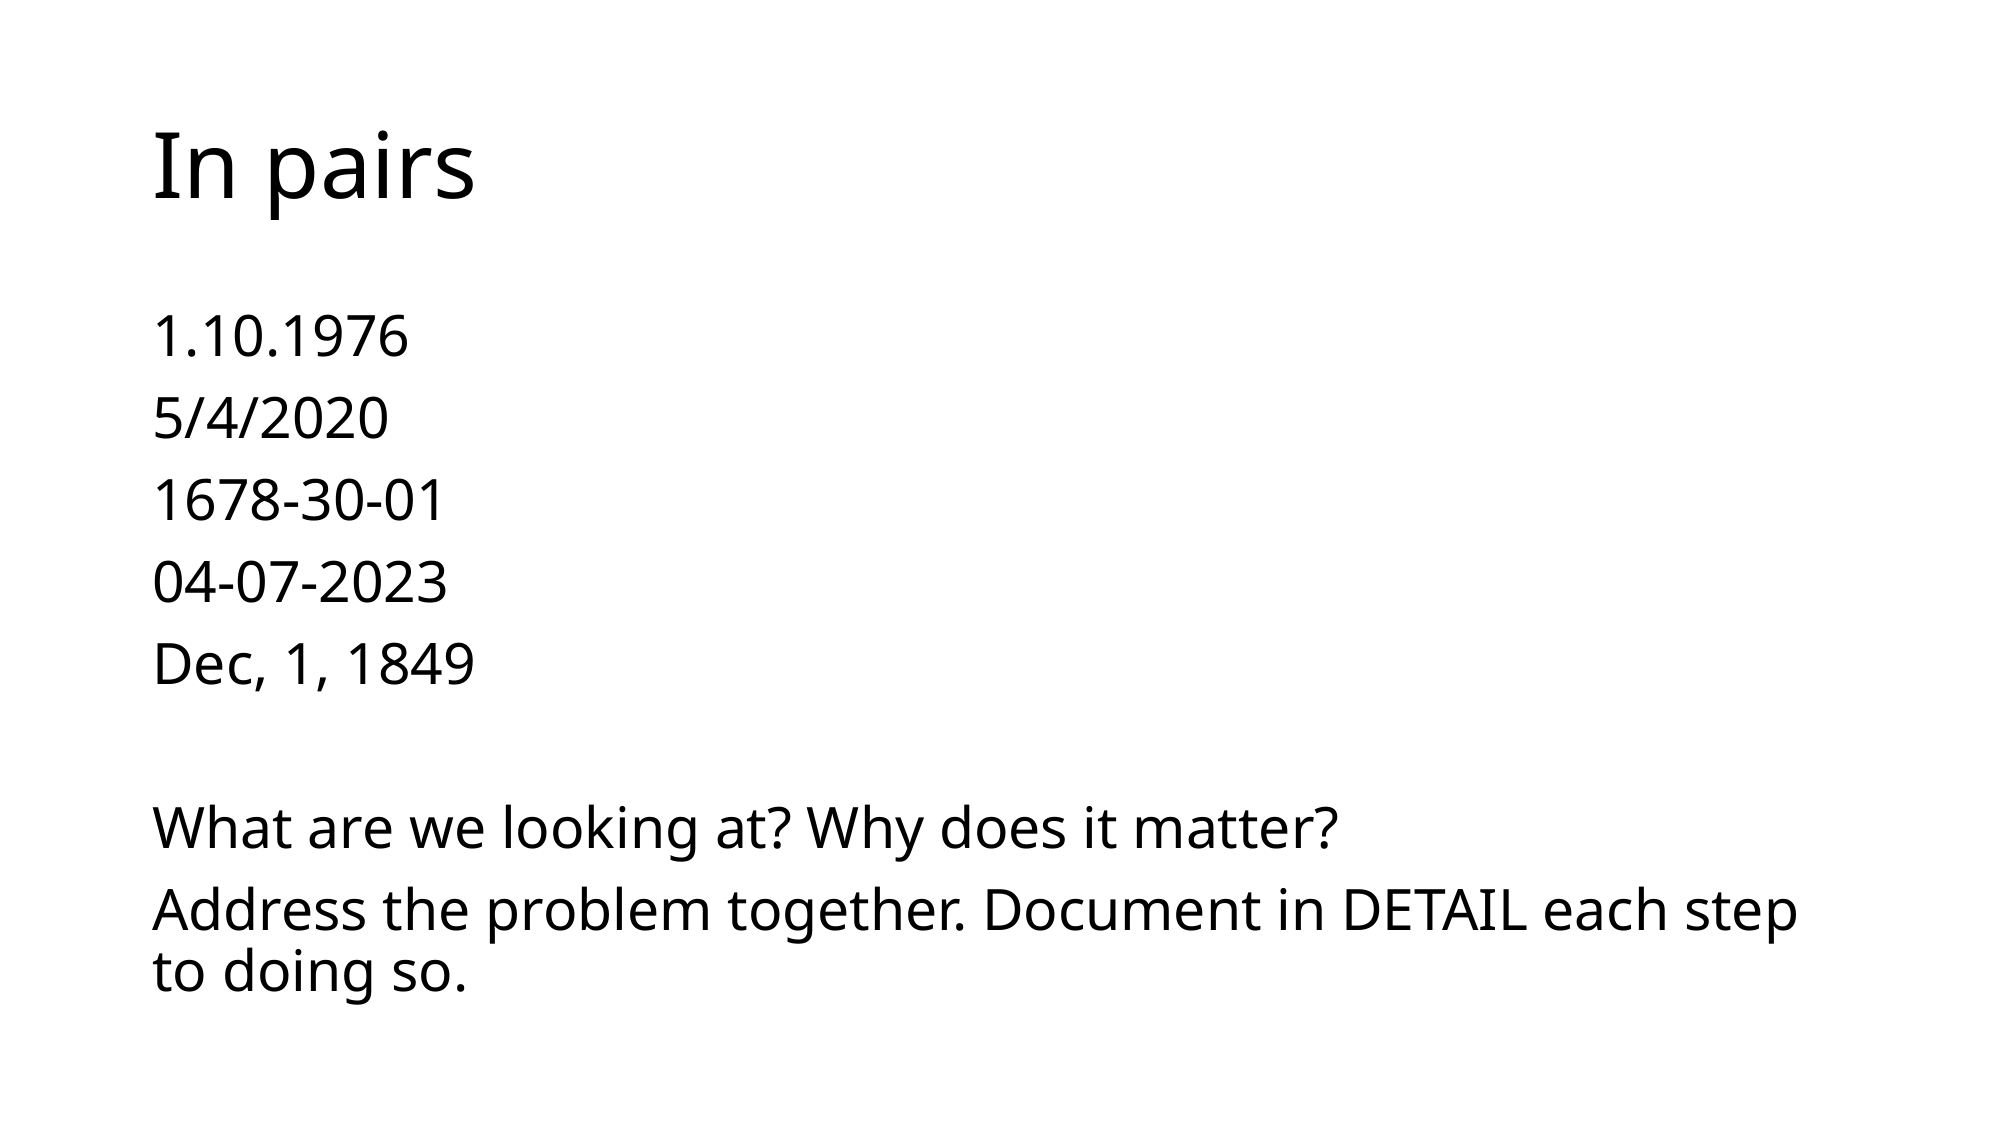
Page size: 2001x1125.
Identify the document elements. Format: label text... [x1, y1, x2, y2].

title In pairs [137, 59, 1863, 278]
list 1.10.1976 5/4/2020 1678-30-01 04-07-2023 Dec, 1, 1849 What are we looking at? Why does it matter? Address the problem together. Document in DETAIL each step to doing so. [137, 299, 1863, 1014]
